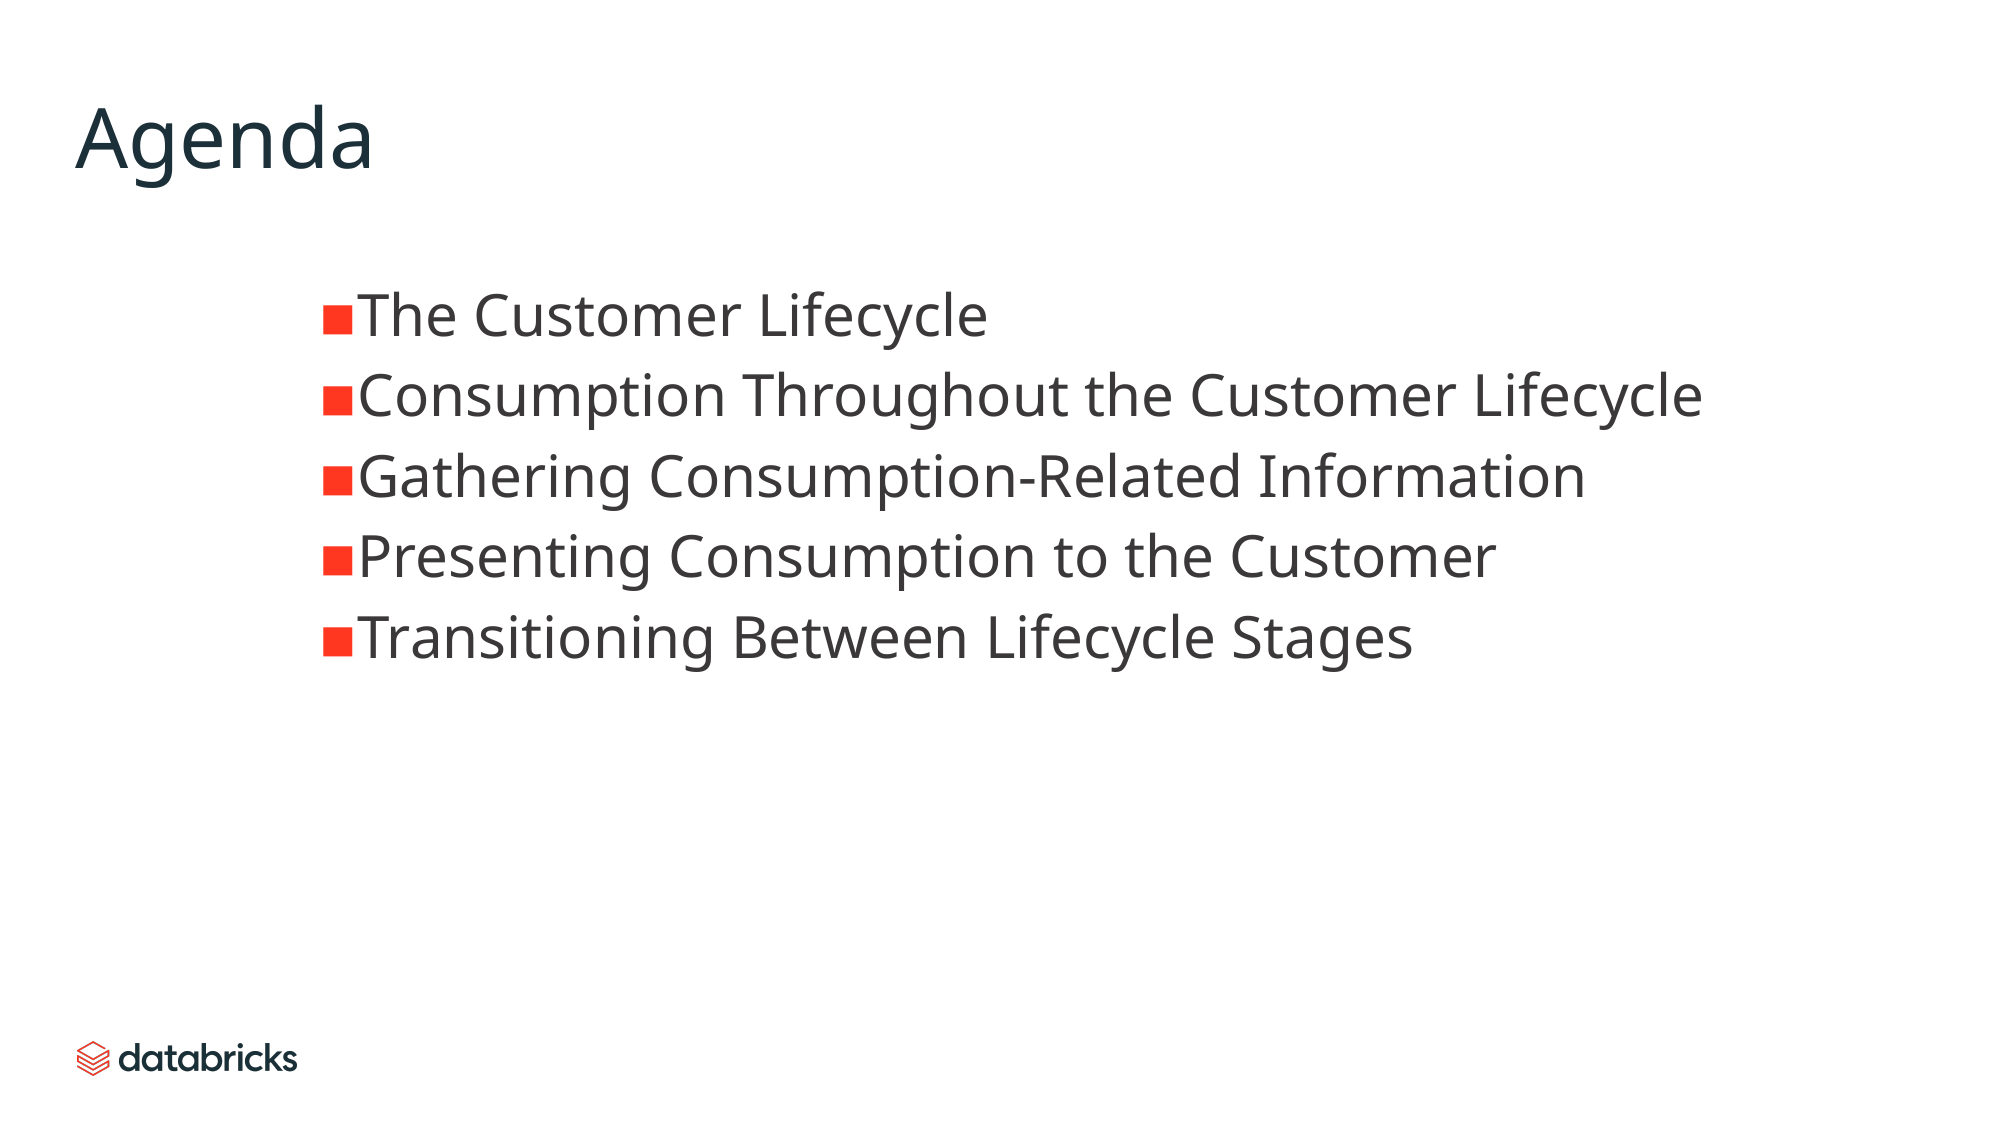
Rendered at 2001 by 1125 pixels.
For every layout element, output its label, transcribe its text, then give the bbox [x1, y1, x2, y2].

title Agenda [75, 59, 1923, 223]
picture [77, 1041, 297, 1076]
list The Customer Lifecycle Consumption Throughout the Customer Lifecycle Gathering Consumption-Related Information Presenting Consumption to the Customer Transitioning Between Lifecycle Stages [318, 260, 1923, 1014]
